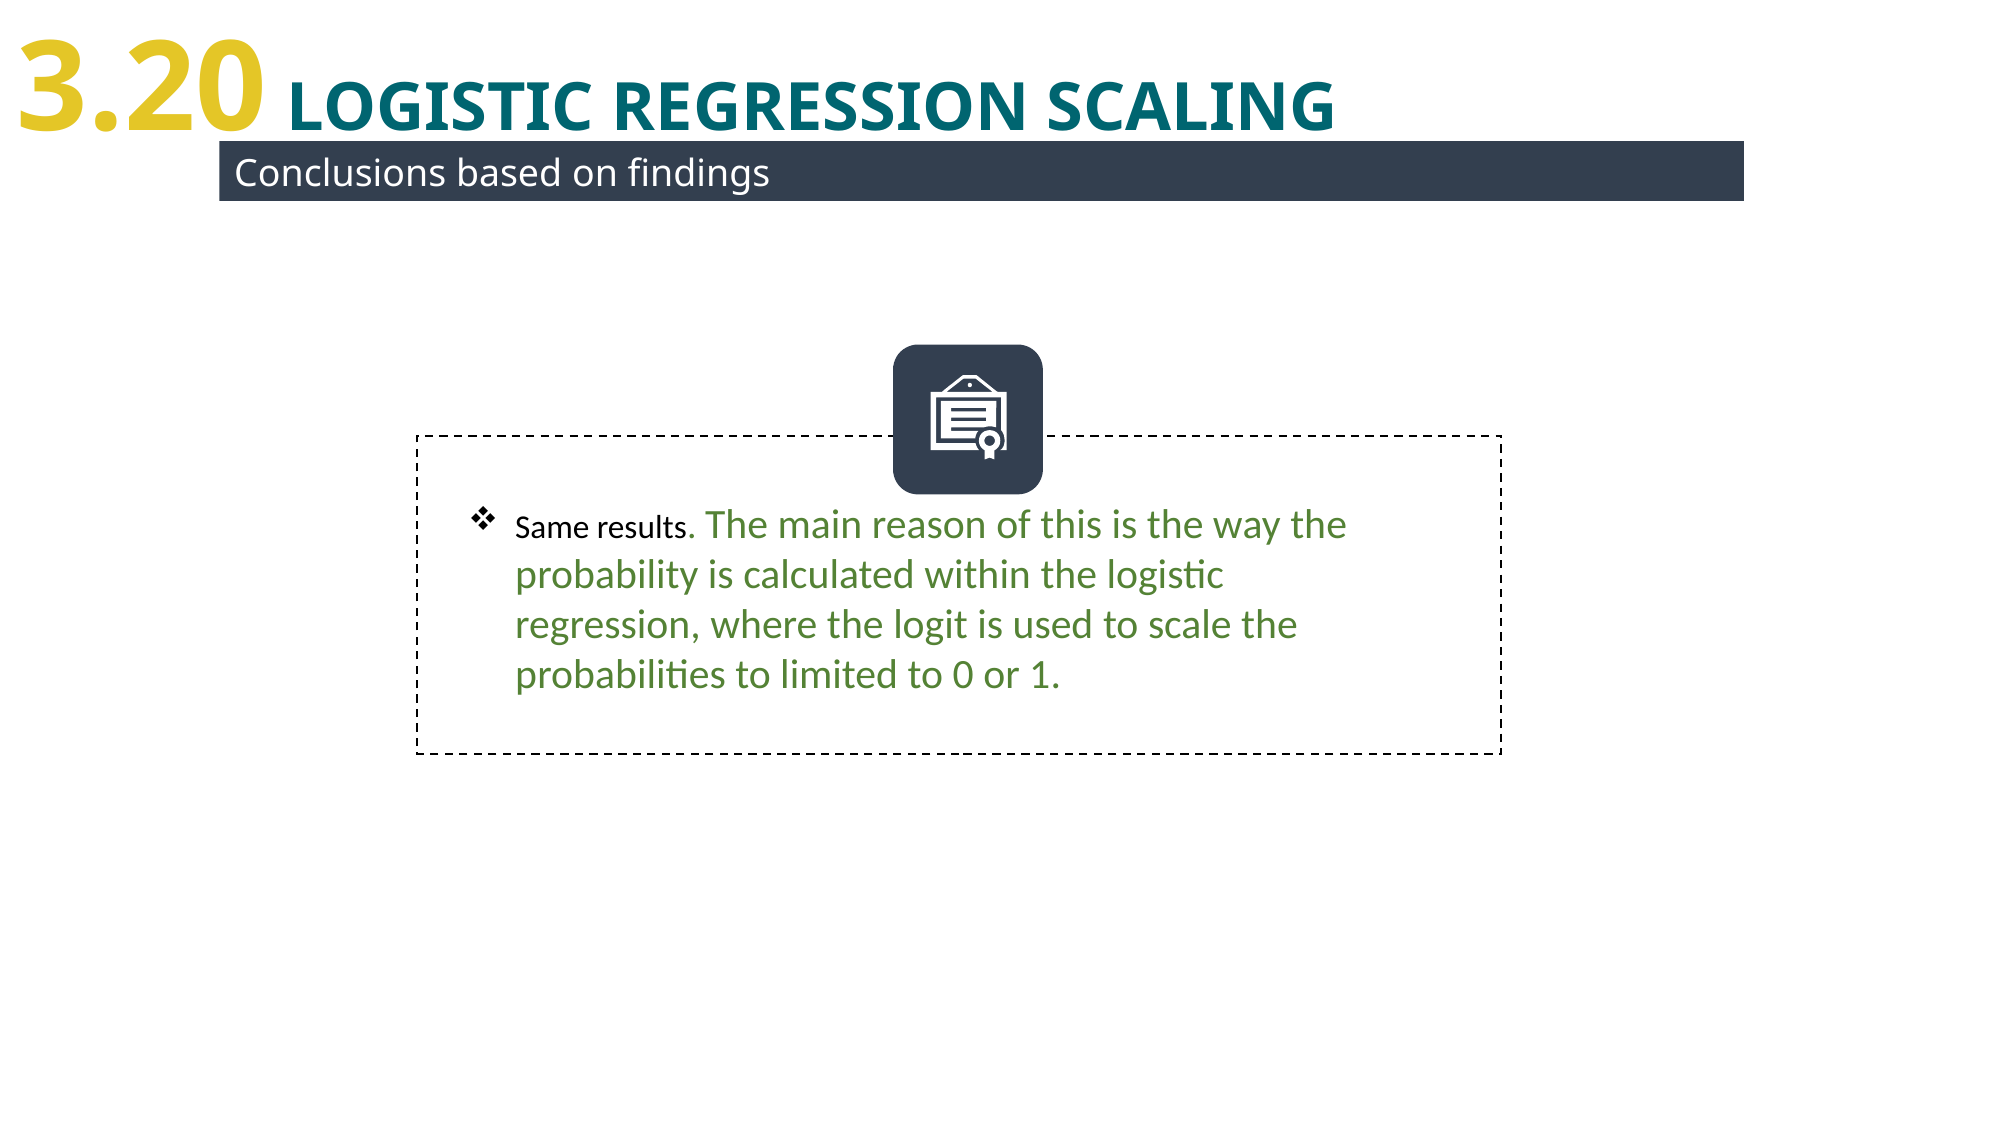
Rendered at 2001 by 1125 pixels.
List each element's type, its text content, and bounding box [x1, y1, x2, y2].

text_box Conclusions based on findings [219, 141, 1744, 201]
text_box [930, 375, 1007, 451]
text_box [978, 430, 1001, 460]
text_box [893, 344, 1043, 495]
text_box 3.20 LOGISTIC REGRESSION SCALING [2, 0, 1982, 164]
text_box [416, 435, 1502, 755]
